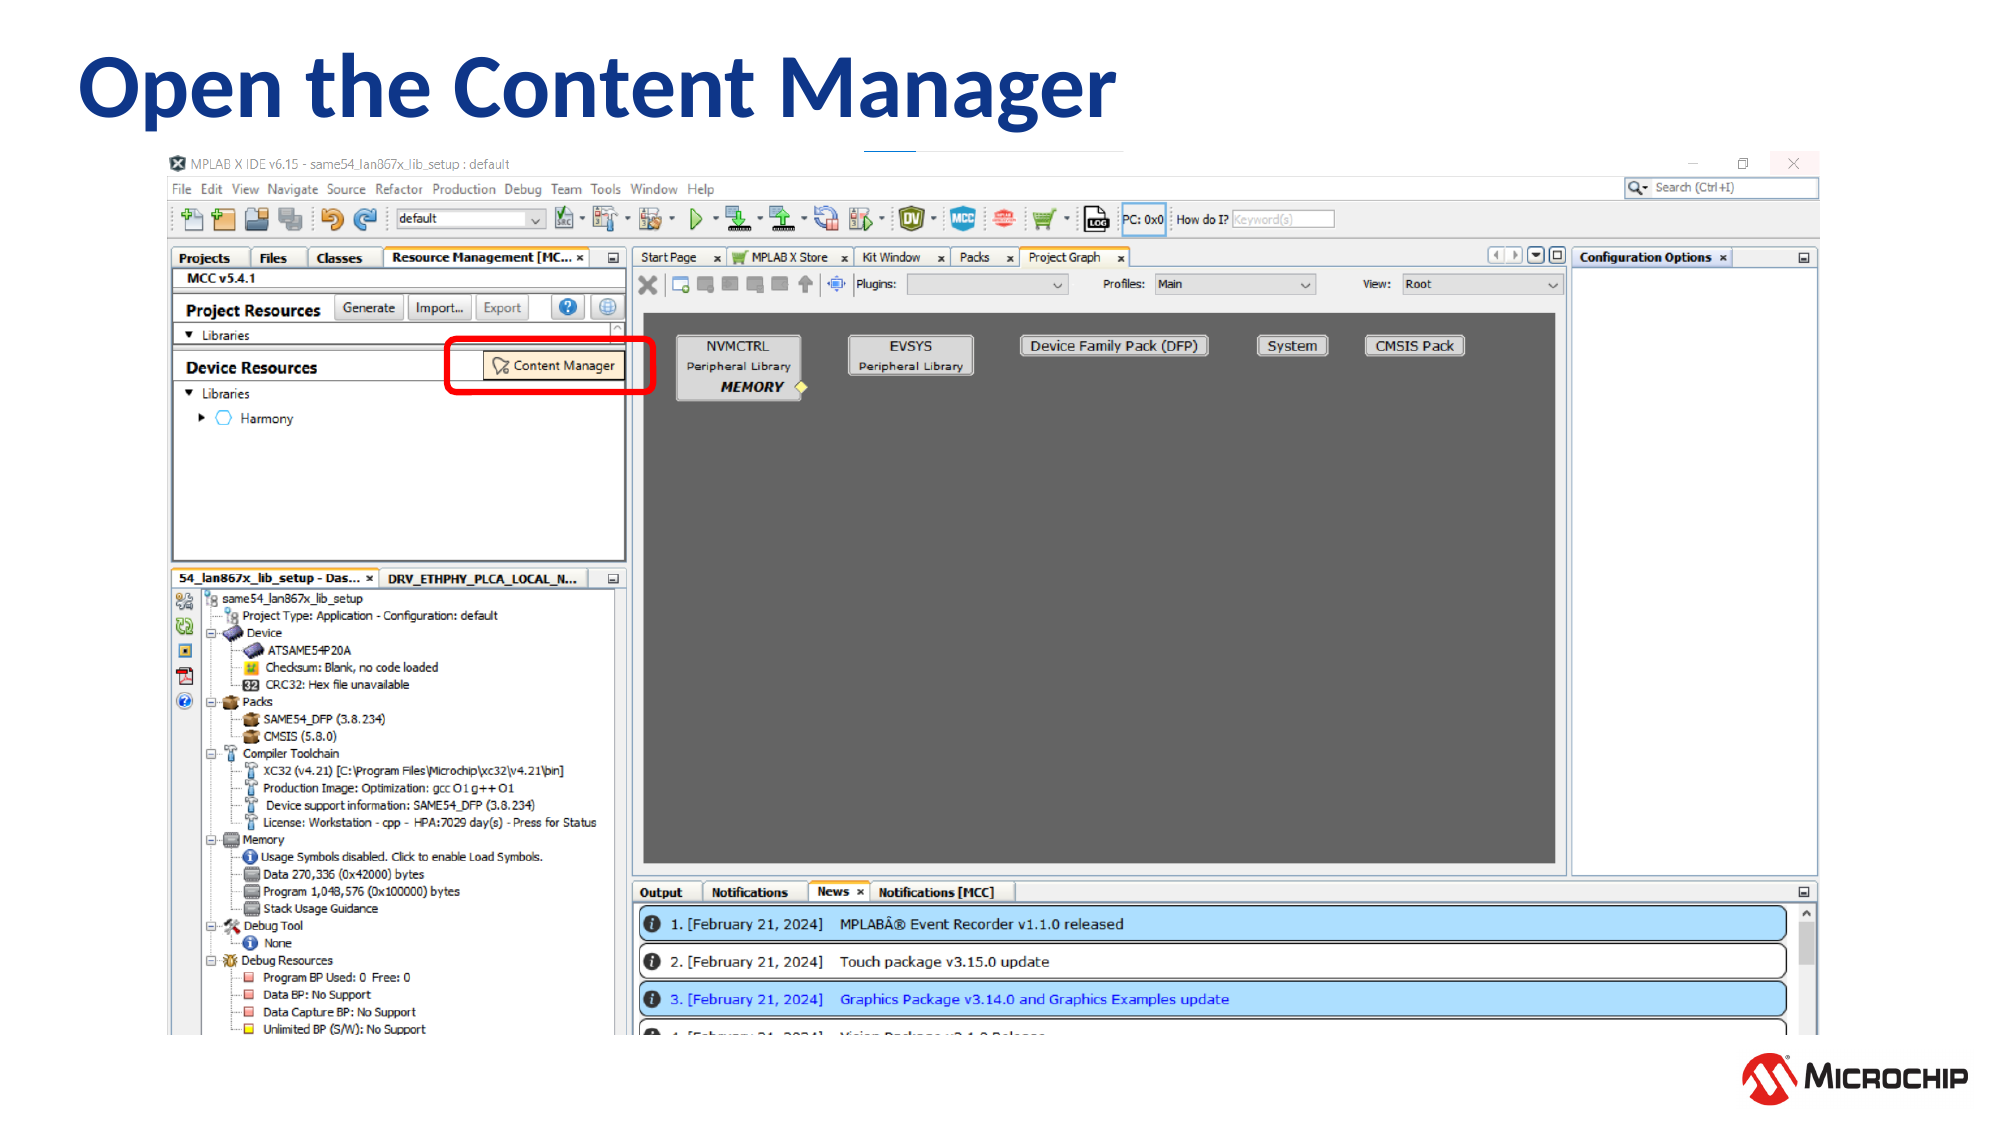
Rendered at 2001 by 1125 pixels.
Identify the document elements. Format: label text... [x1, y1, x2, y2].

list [167, 150, 1821, 1036]
title Open the Content Manager [58, 15, 1929, 144]
picture [1736, 1049, 1974, 1109]
